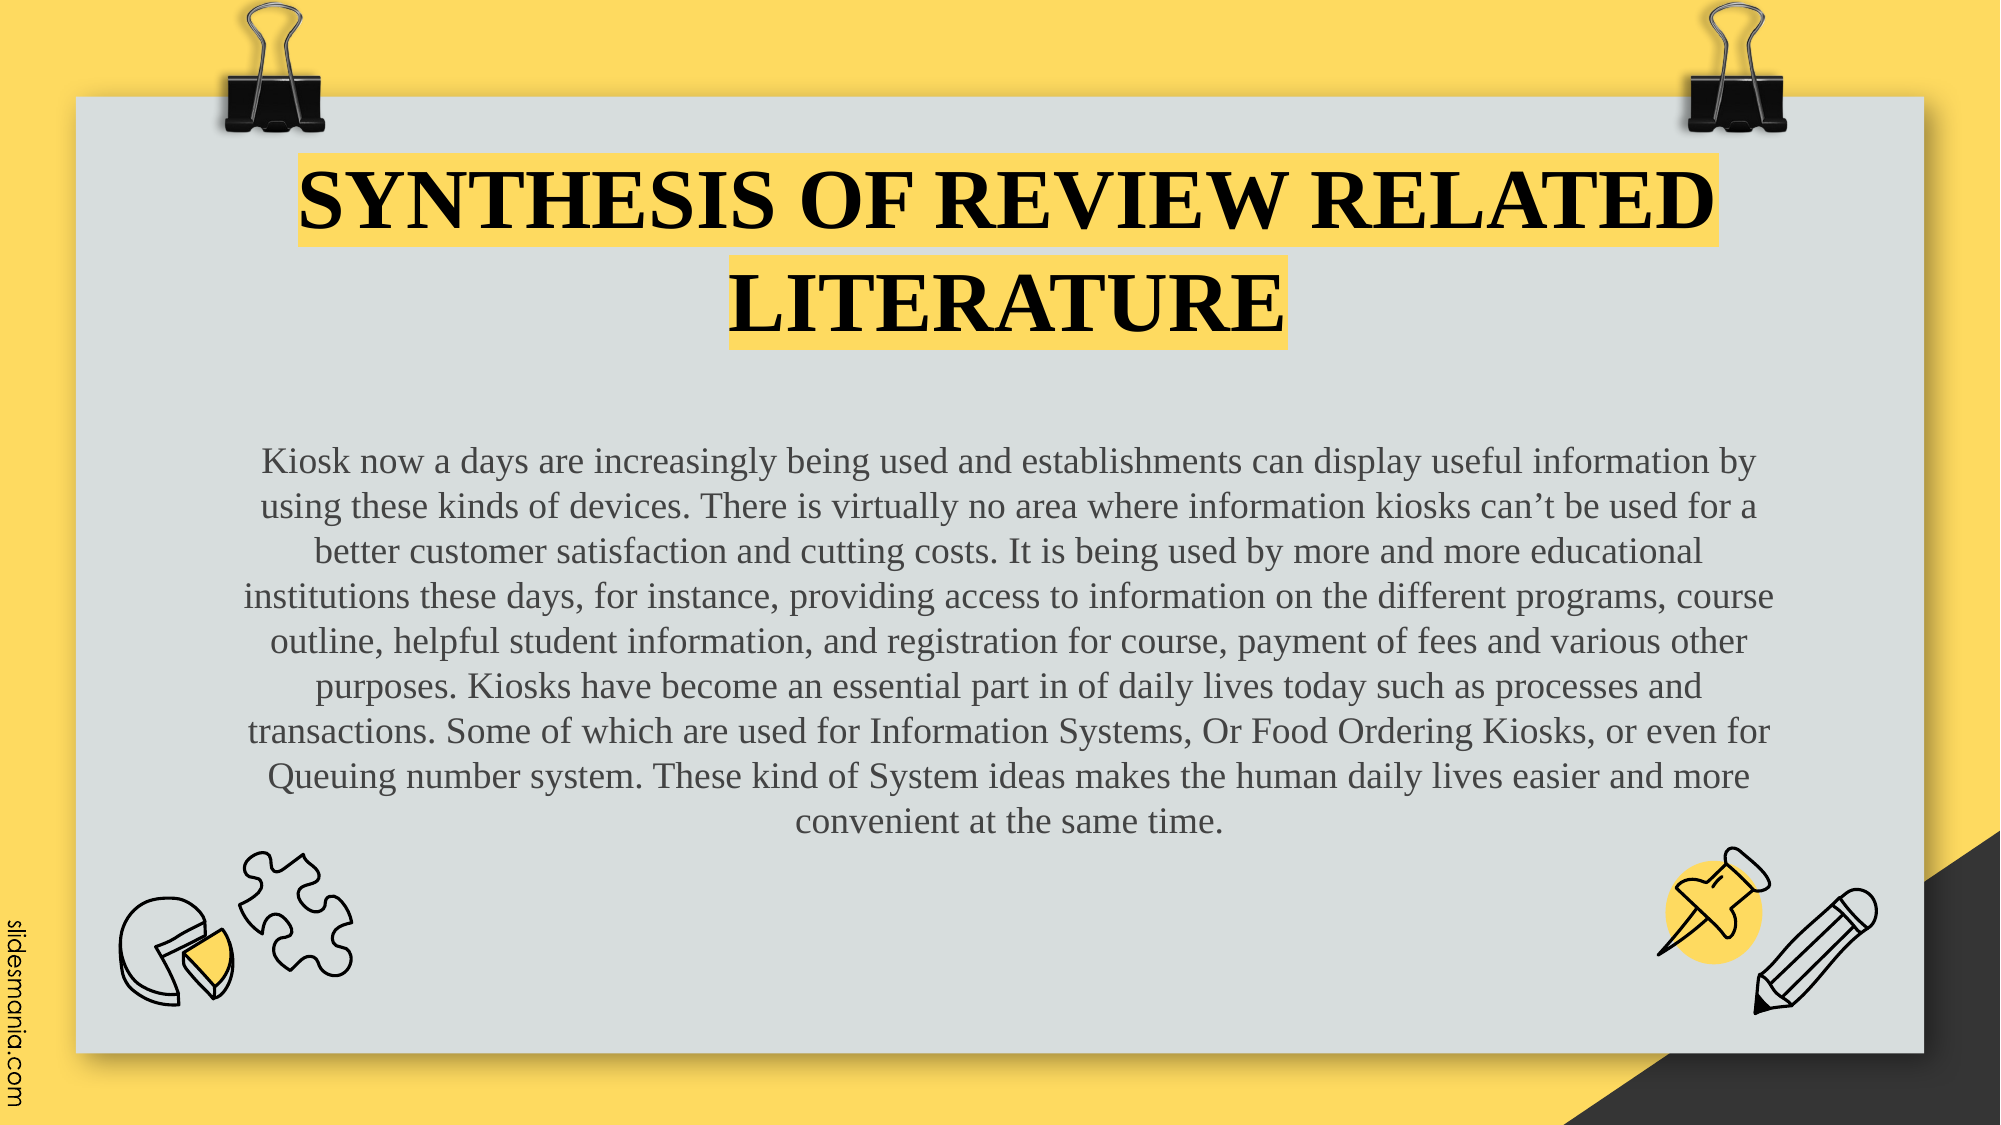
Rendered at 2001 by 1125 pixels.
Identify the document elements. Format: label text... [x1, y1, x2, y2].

list Kiosk now a days are increasingly being used and establishments can display useful information by using these kinds of devices. There is virtually no area where information kiosks can’t be used for a better customer satisfaction and cutting costs. It is being used by more and more educational institutions these days, for instance, providing access to information on the different programs, course outline, helpful student information, and registration for course, payment of fees and various other purposes. Kiosks have become an essential part in of daily lives today such as processes and transactions. Some of which are used for Information Systems, Or Food Ordering Kiosks, or even for Queuing number system. These kind of System ideas makes the human daily lives easier and more convenient at the same time. [209, 415, 1811, 558]
picture [120, 0, 430, 147]
text_box SYNTHESIS OF REVIEW RELATED LITERATURE [205, 123, 1812, 262]
picture [1583, 0, 1892, 147]
